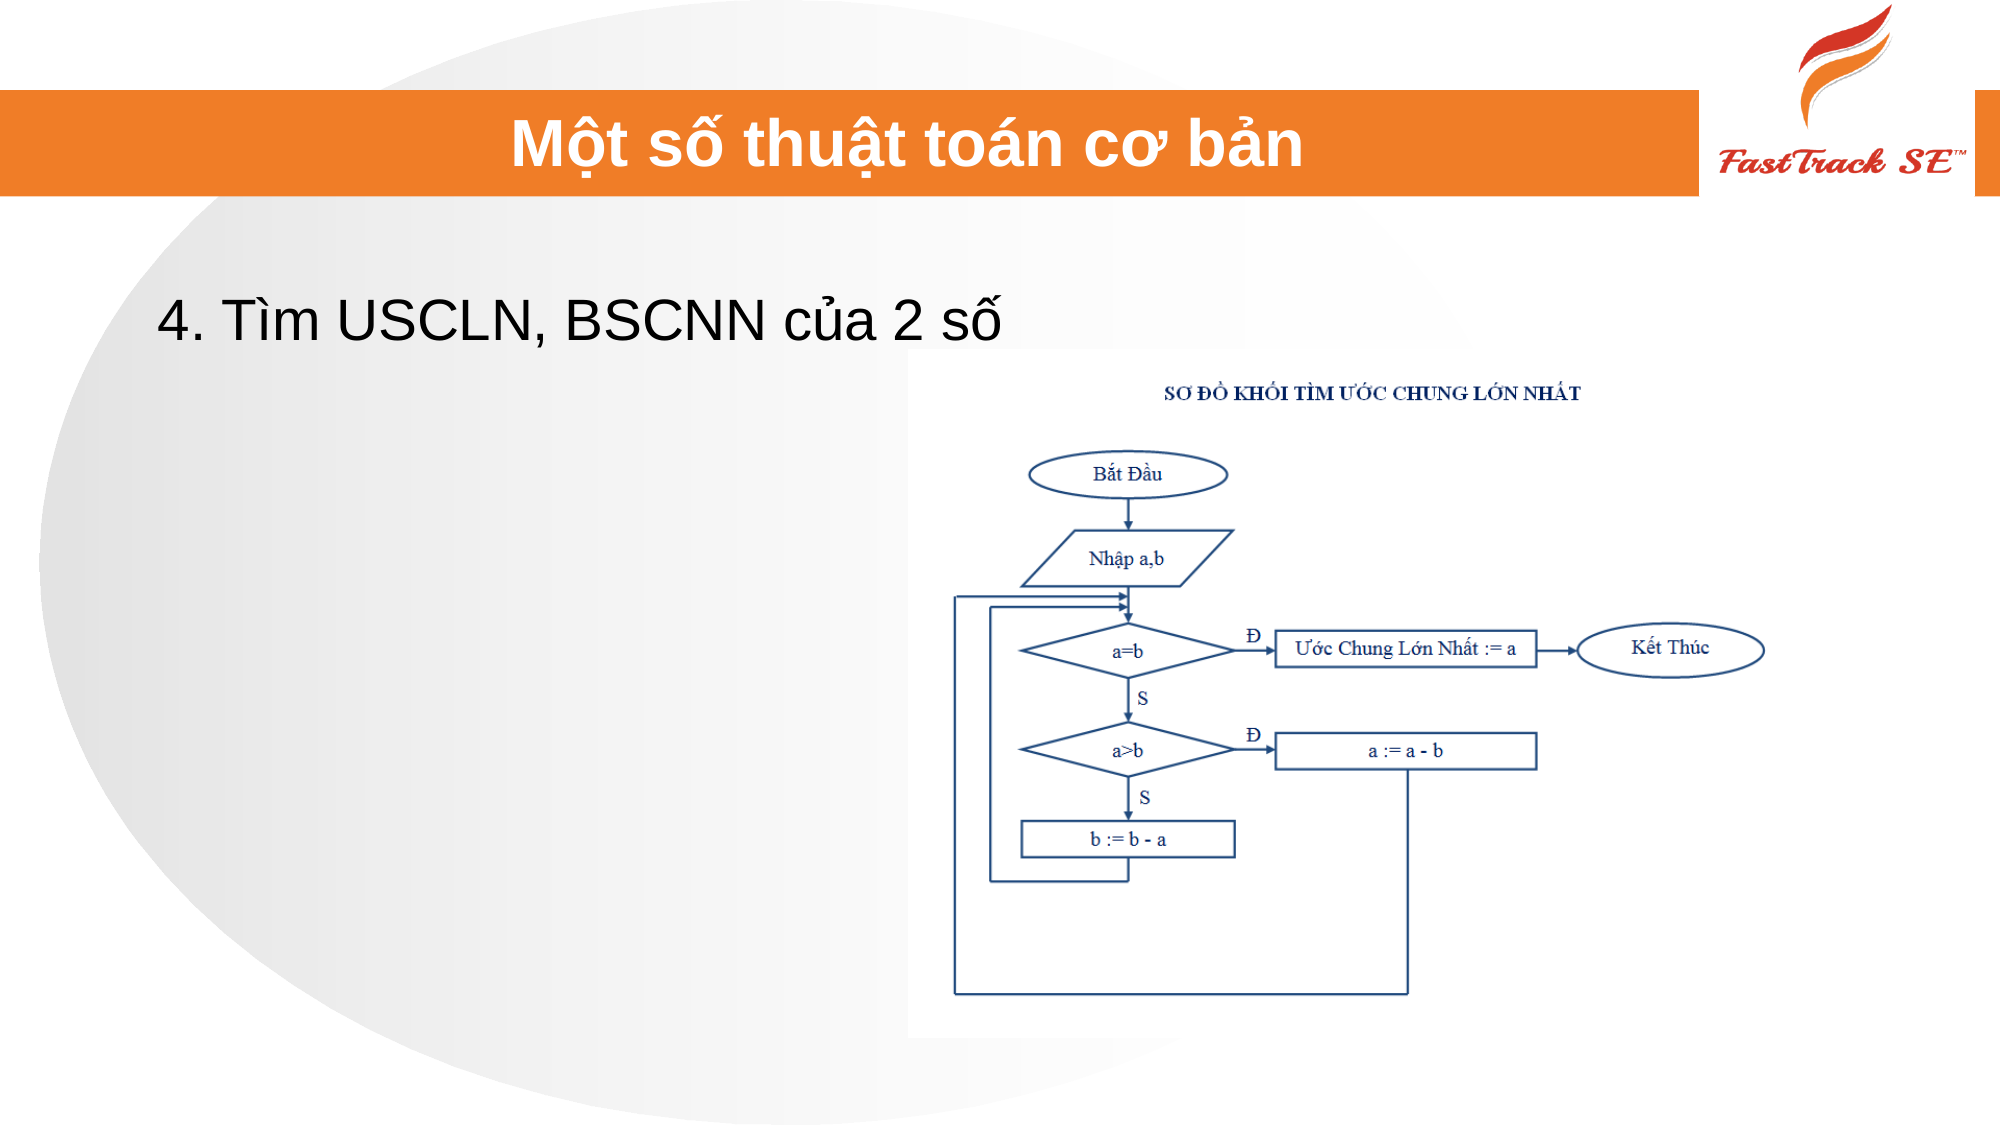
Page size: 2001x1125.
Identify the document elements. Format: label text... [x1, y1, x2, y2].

title Một số thuật toán cơ bản [249, 99, 1567, 180]
picture [908, 349, 1792, 1038]
picture [1700, 0, 1975, 192]
list 4. Tìm USCLN, BSCNN của 2 số [99, 275, 1909, 1038]
